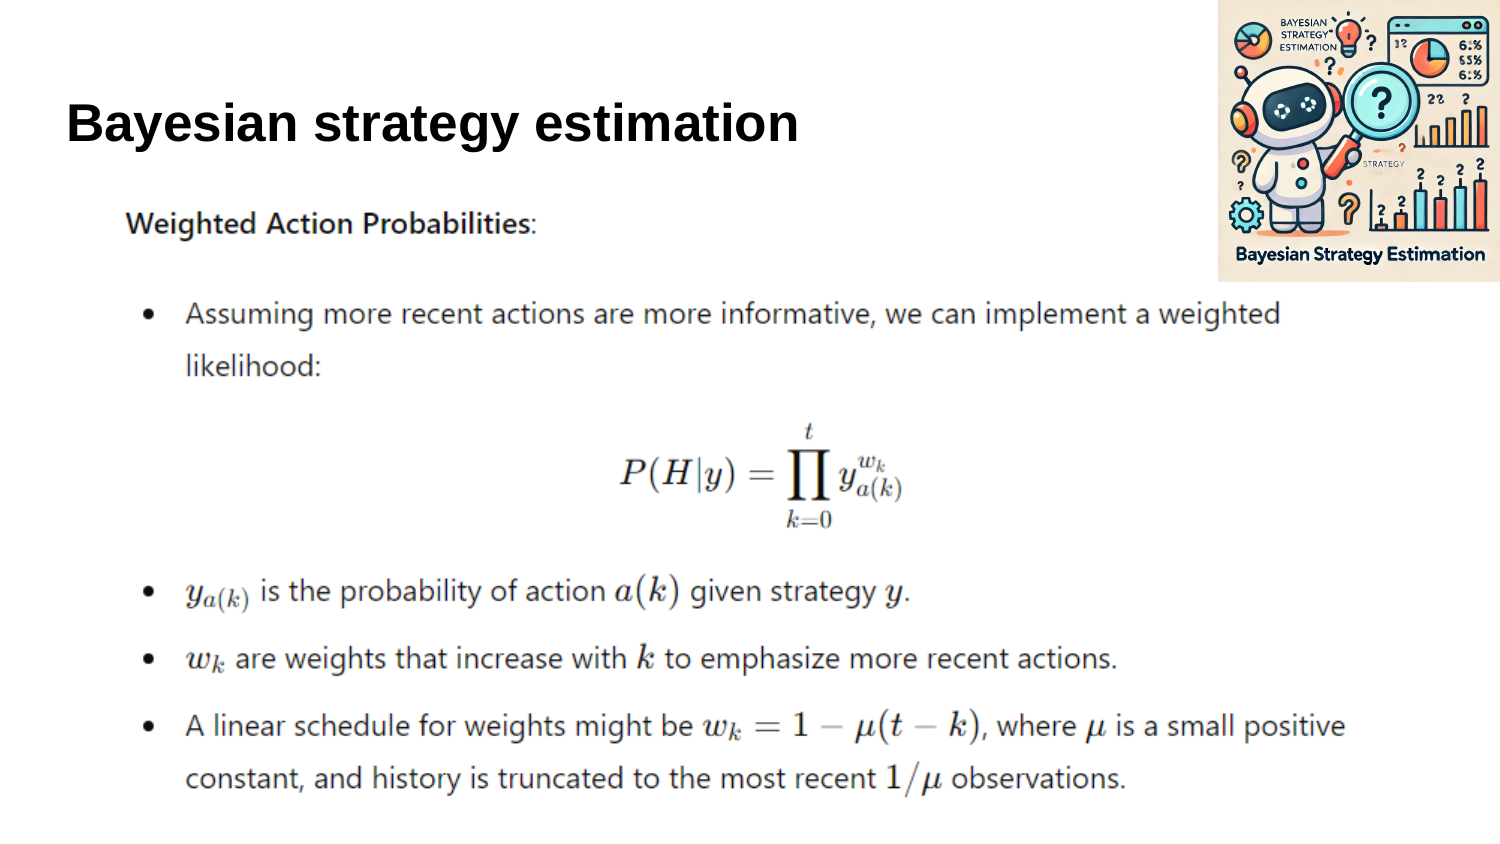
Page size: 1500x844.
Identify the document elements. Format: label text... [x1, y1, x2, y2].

title Bayesian strategy estimation [51, 72, 1213, 167]
picture [121, 0, 1500, 820]
